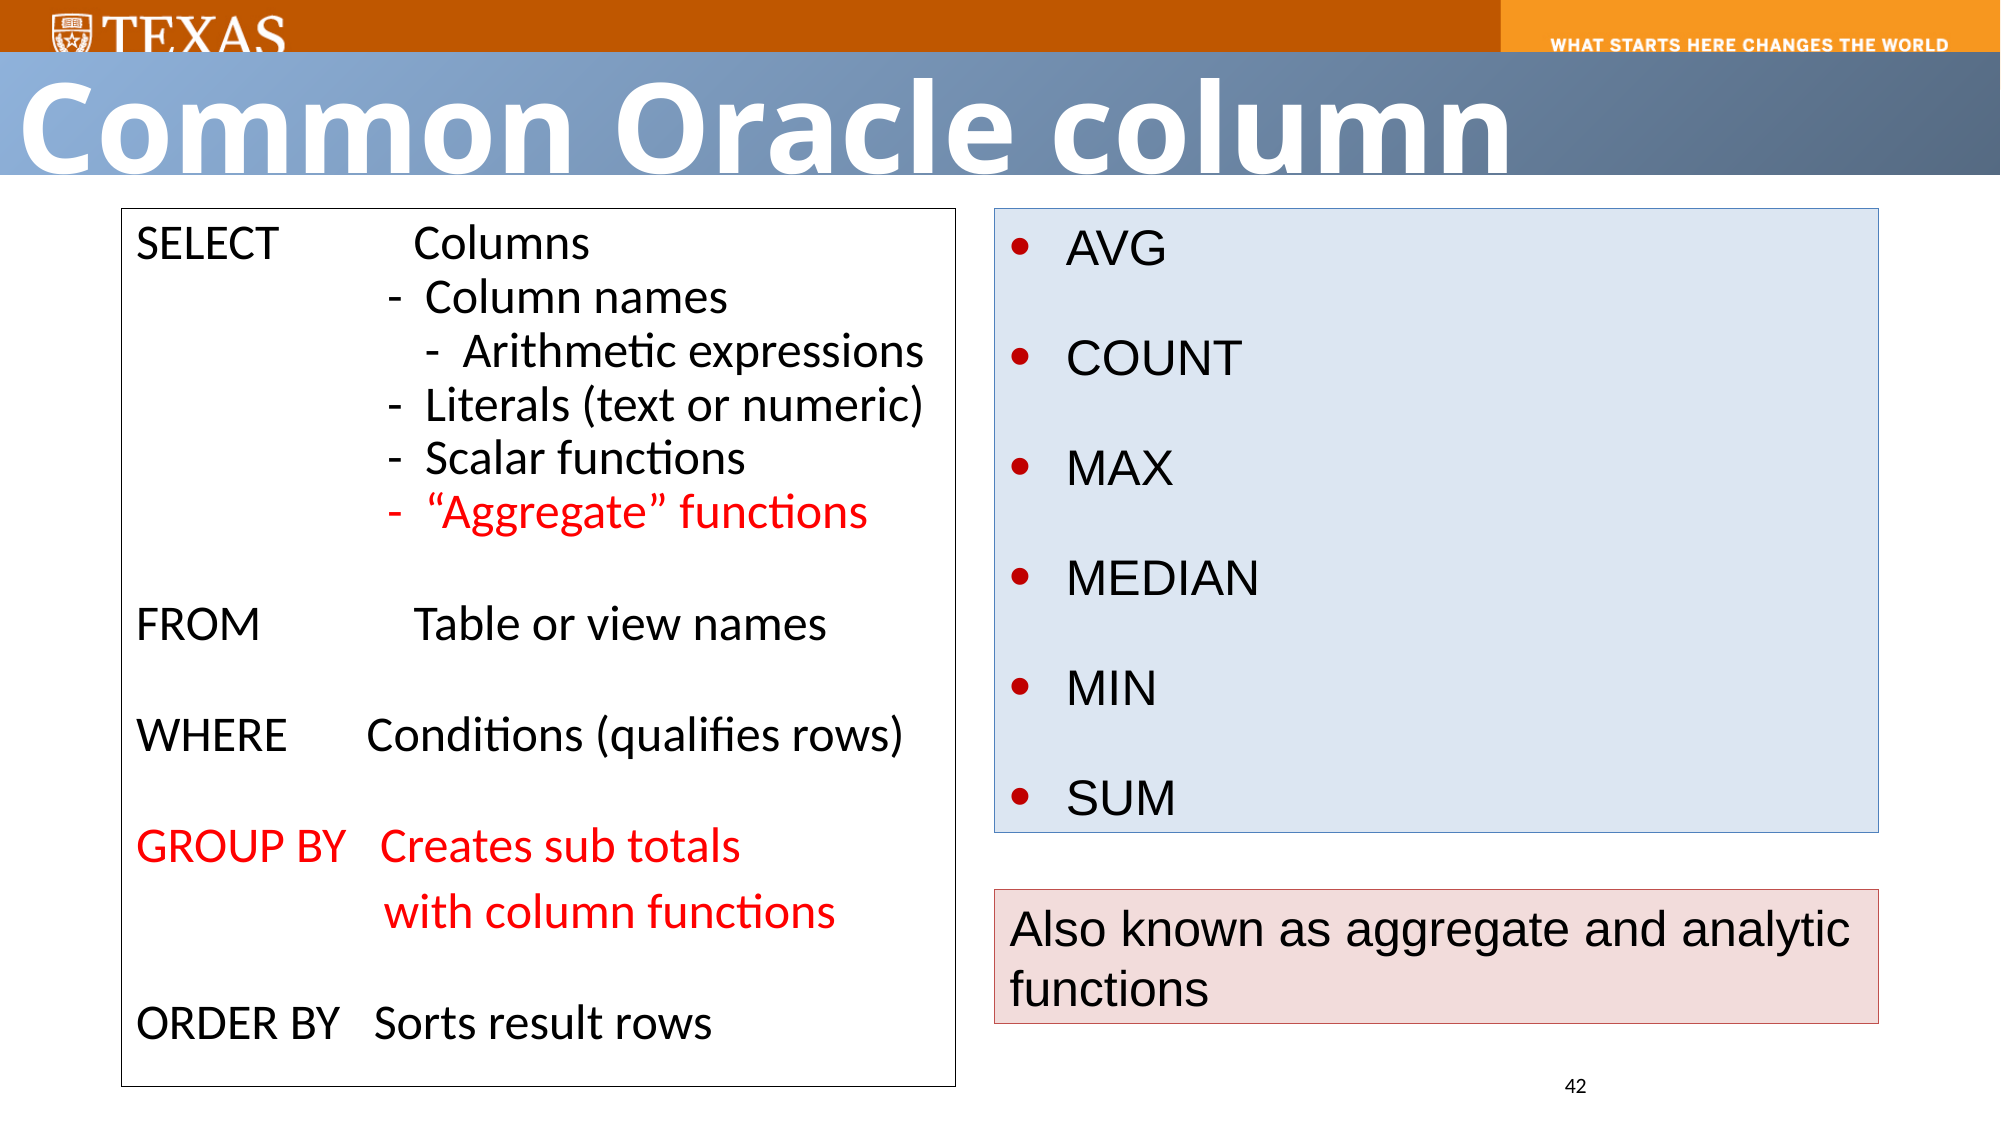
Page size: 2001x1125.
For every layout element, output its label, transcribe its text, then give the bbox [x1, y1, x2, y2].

text_box Common Oracle column functions [2, 40, 2000, 356]
picture [0, 0, 2001, 1125]
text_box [120, 208, 1880, 1088]
slide_number 42 [1550, 1064, 2000, 1124]
